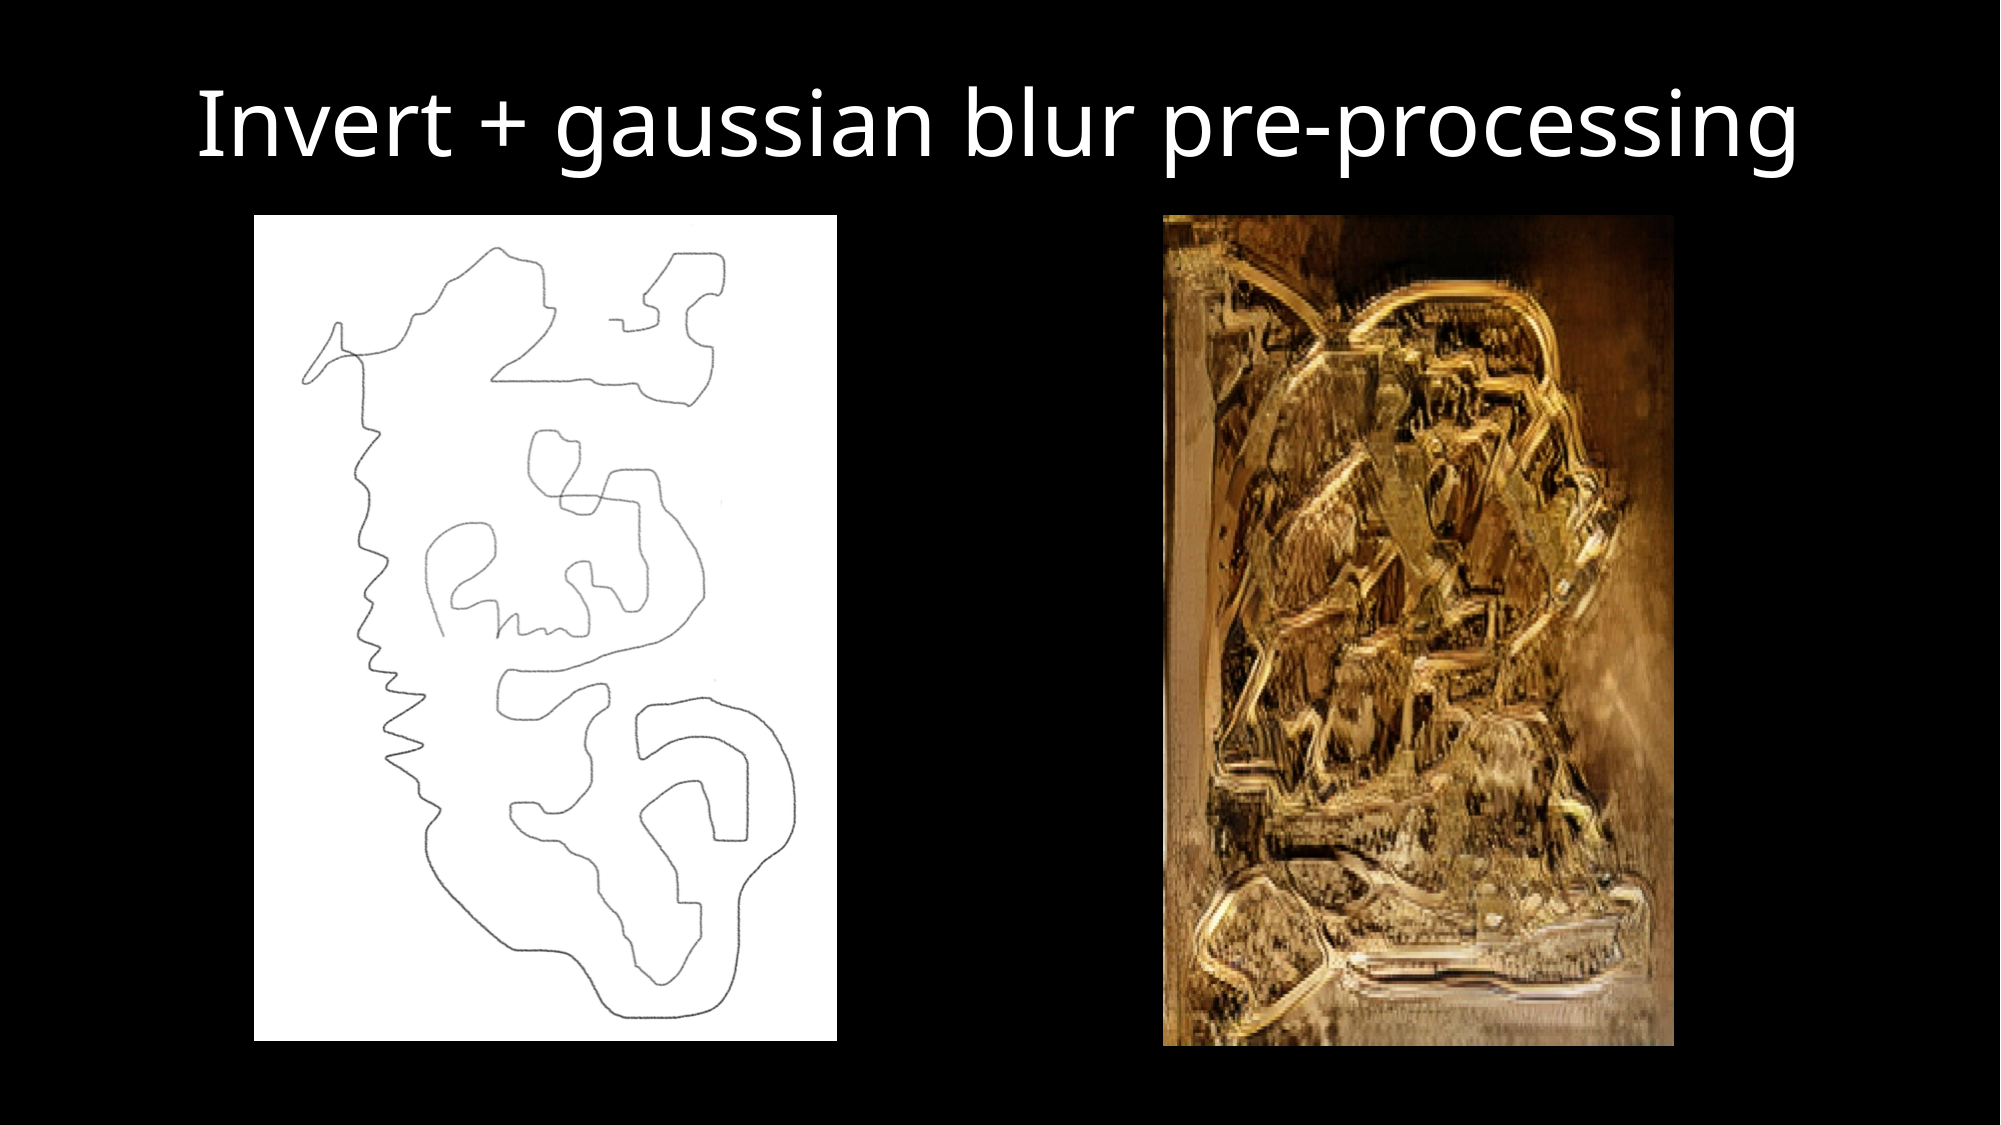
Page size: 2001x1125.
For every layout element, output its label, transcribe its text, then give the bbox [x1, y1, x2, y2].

picture [254, 215, 837, 1041]
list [1163, 215, 1674, 1046]
title Invert + gaussian blur pre-processing [137, 18, 1863, 236]
